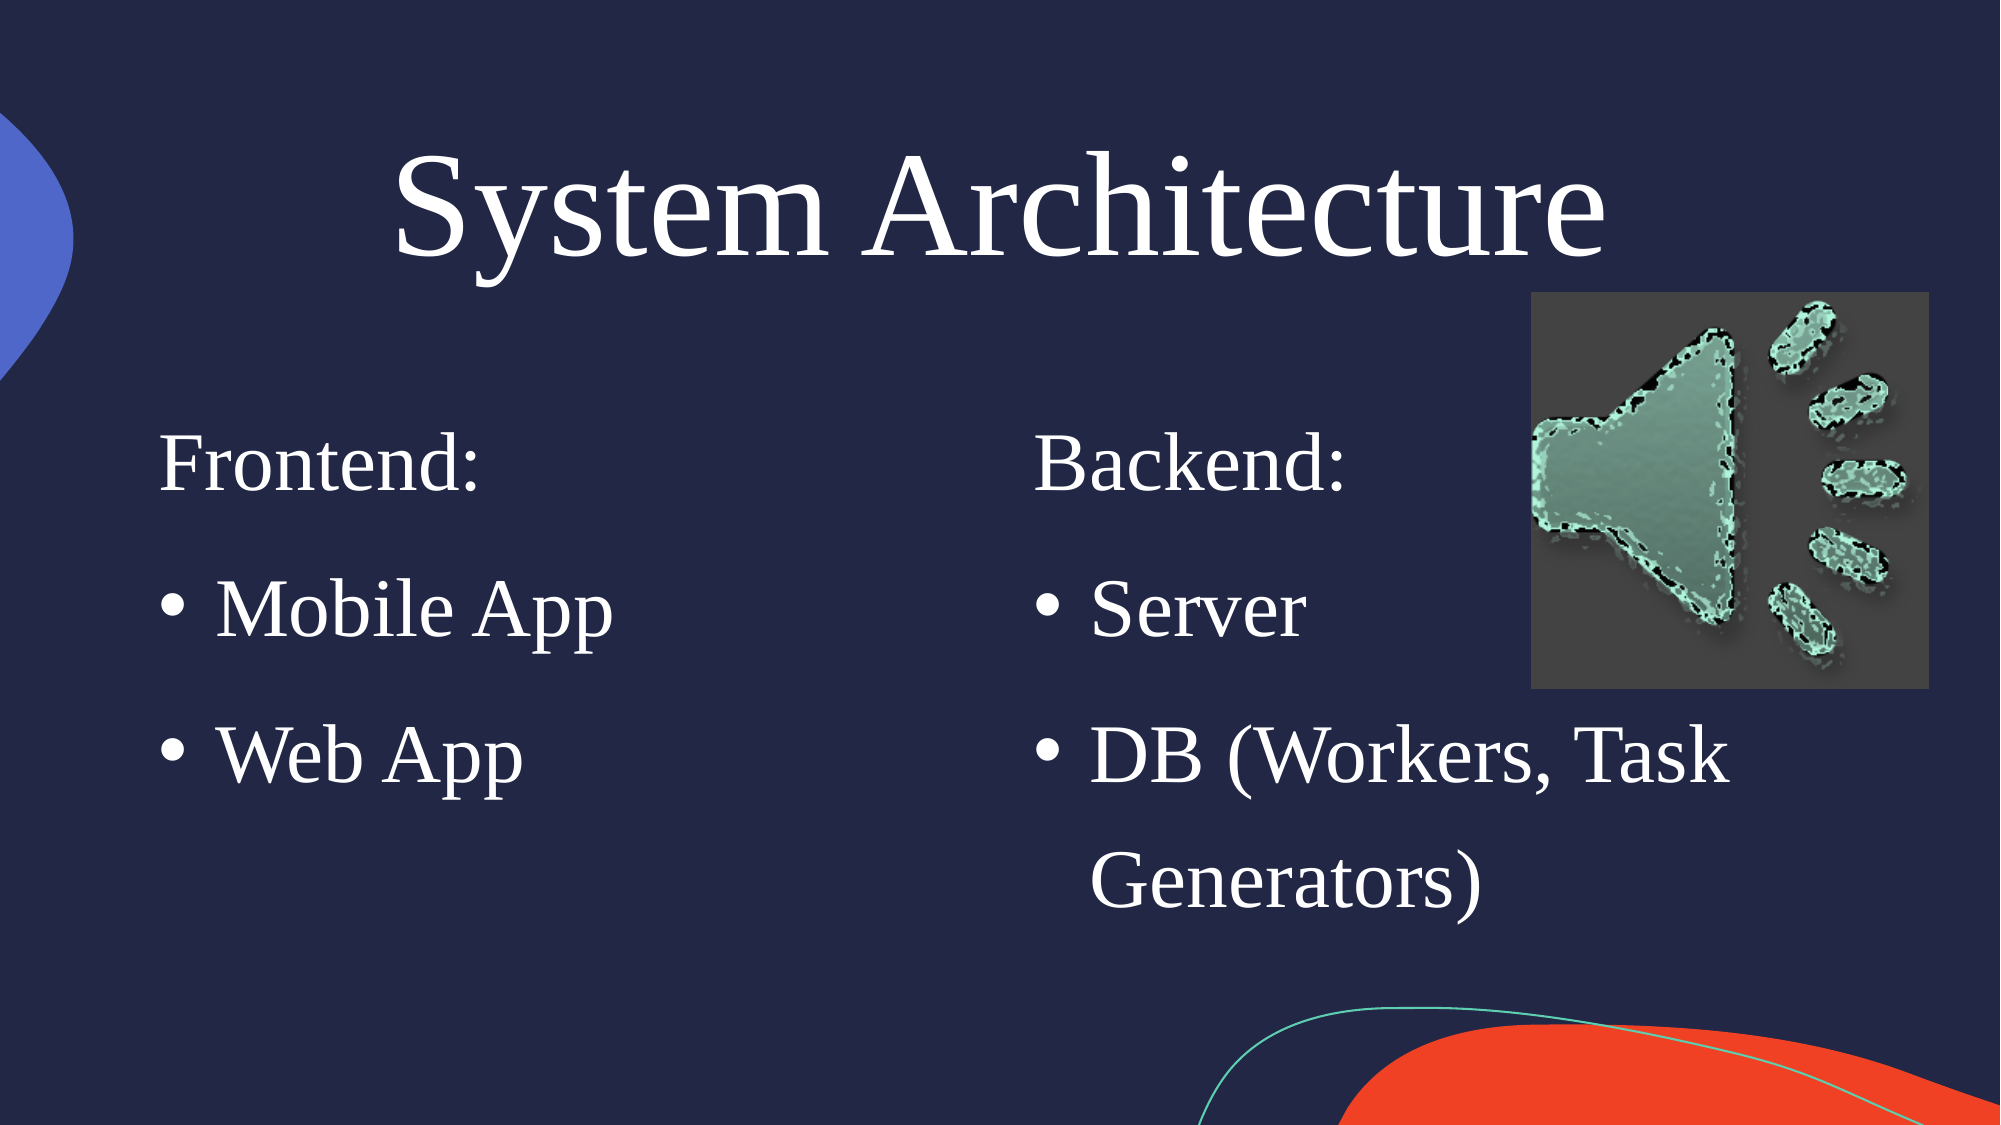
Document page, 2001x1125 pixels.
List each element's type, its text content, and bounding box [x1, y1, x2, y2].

picture [1530, 290, 1930, 691]
title System Architecture [125, 72, 1875, 341]
text_box Backend: Server DB (Workers, Task Generators) [999, 374, 1930, 1002]
list Frontend: Mobile App Web App [125, 375, 999, 1002]
